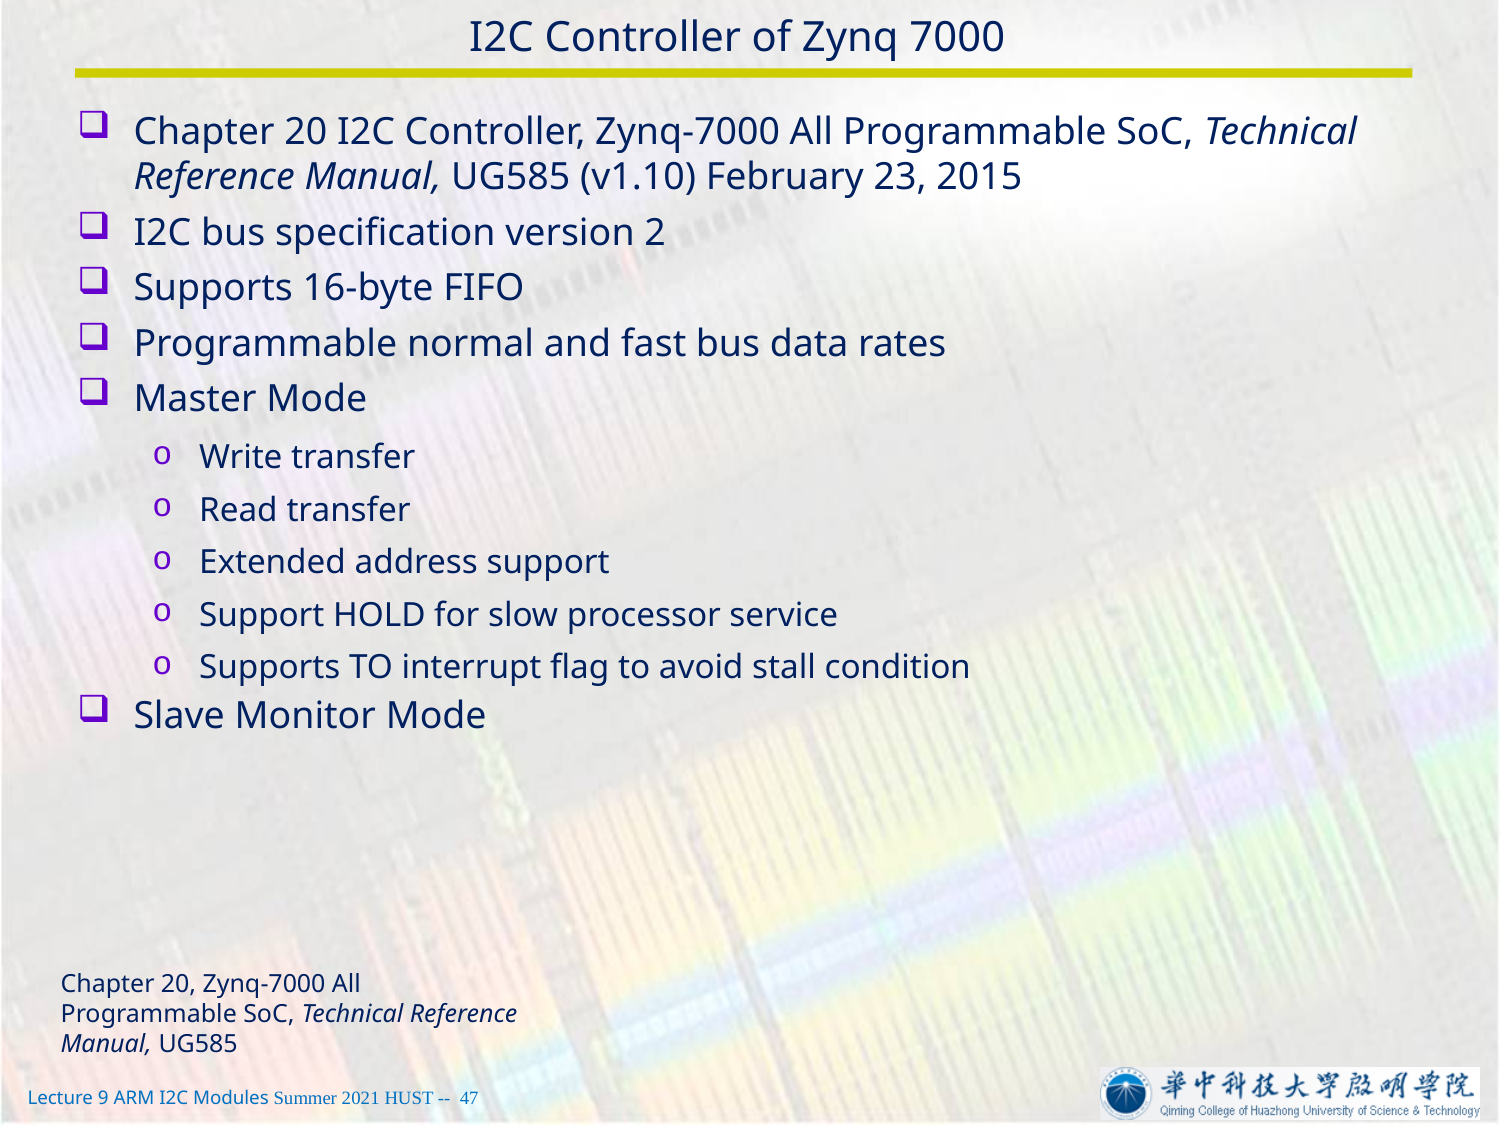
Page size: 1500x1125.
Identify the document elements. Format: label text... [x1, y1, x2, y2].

picture [0, 0, 1500, 1125]
text_box Chapter 20, Zynq-7000 All Programmable SoC, Technical Reference Manual, UG585 [45, 960, 536, 1066]
list Chapter 20 I2C Controller, Zynq-7000 All Programmable SoC, Technical Reference Manual, UG585 (v1.10) February 23, 2015 I2C bus specification version 2 Supports 16-byte FIFO Programmable normal and fast bus data rates Master Mode Write transfer Read transfer Extended address support Support HOLD for slow processor service Supports TO interrupt flag to avoid stall condition Slave Monitor Mode [62, 99, 1450, 1060]
title I2C Controller of Zynq 7000 [24, 10, 1450, 73]
